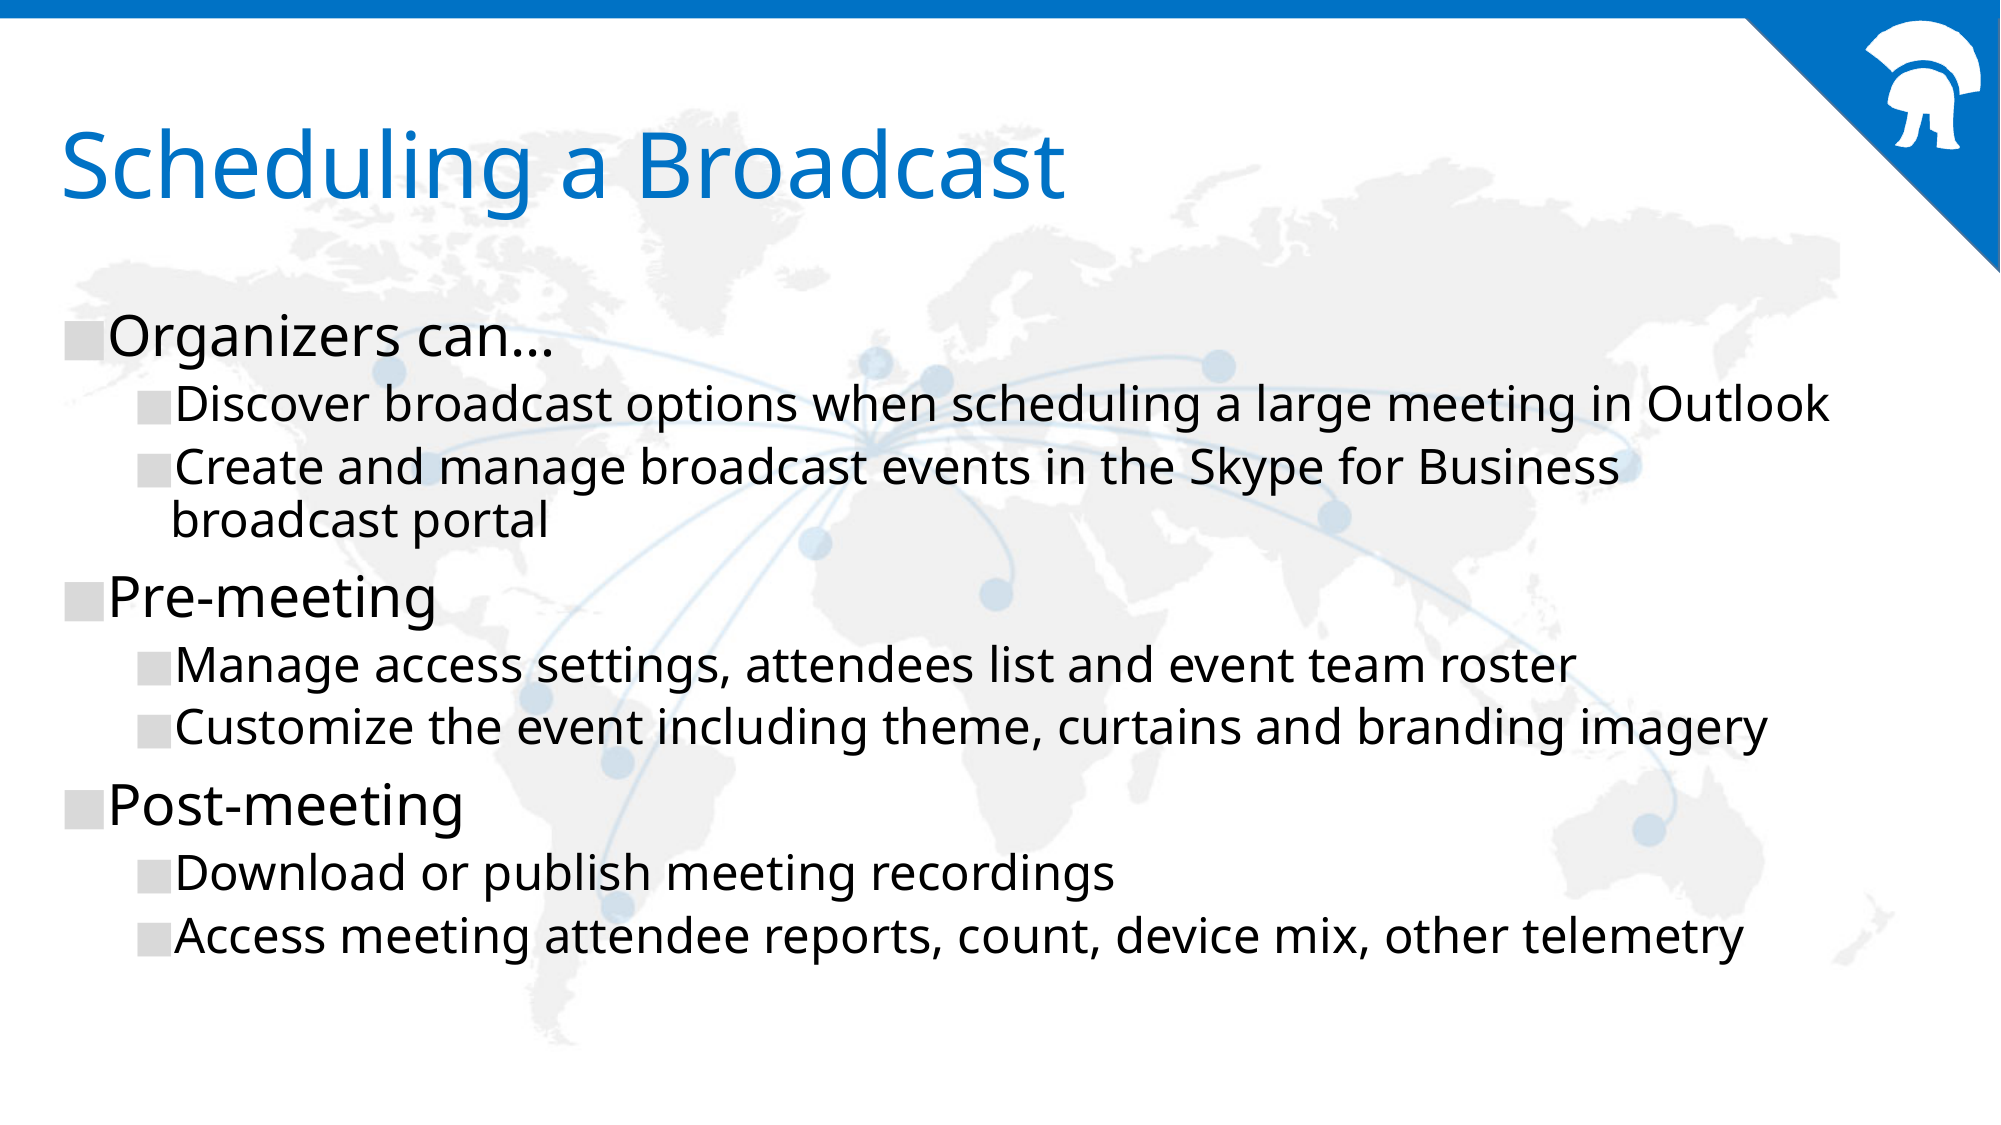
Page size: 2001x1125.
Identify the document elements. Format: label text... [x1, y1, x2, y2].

picture [0, 0, 2001, 1125]
list Organizers can… Discover broadcast options when scheduling a large meeting in Outlook Create and manage broadcast events in the Skype for Business broadcast portal Pre-meeting Manage access settings, attendees list and event team roster Customize the event including theme, curtains and branding imagery Post-meeting Download or publish meeting recordings Access meeting attendee reports, count, device mix, other telemetry [45, 299, 1863, 1014]
title Scheduling a Broadcast [45, 59, 1863, 278]
